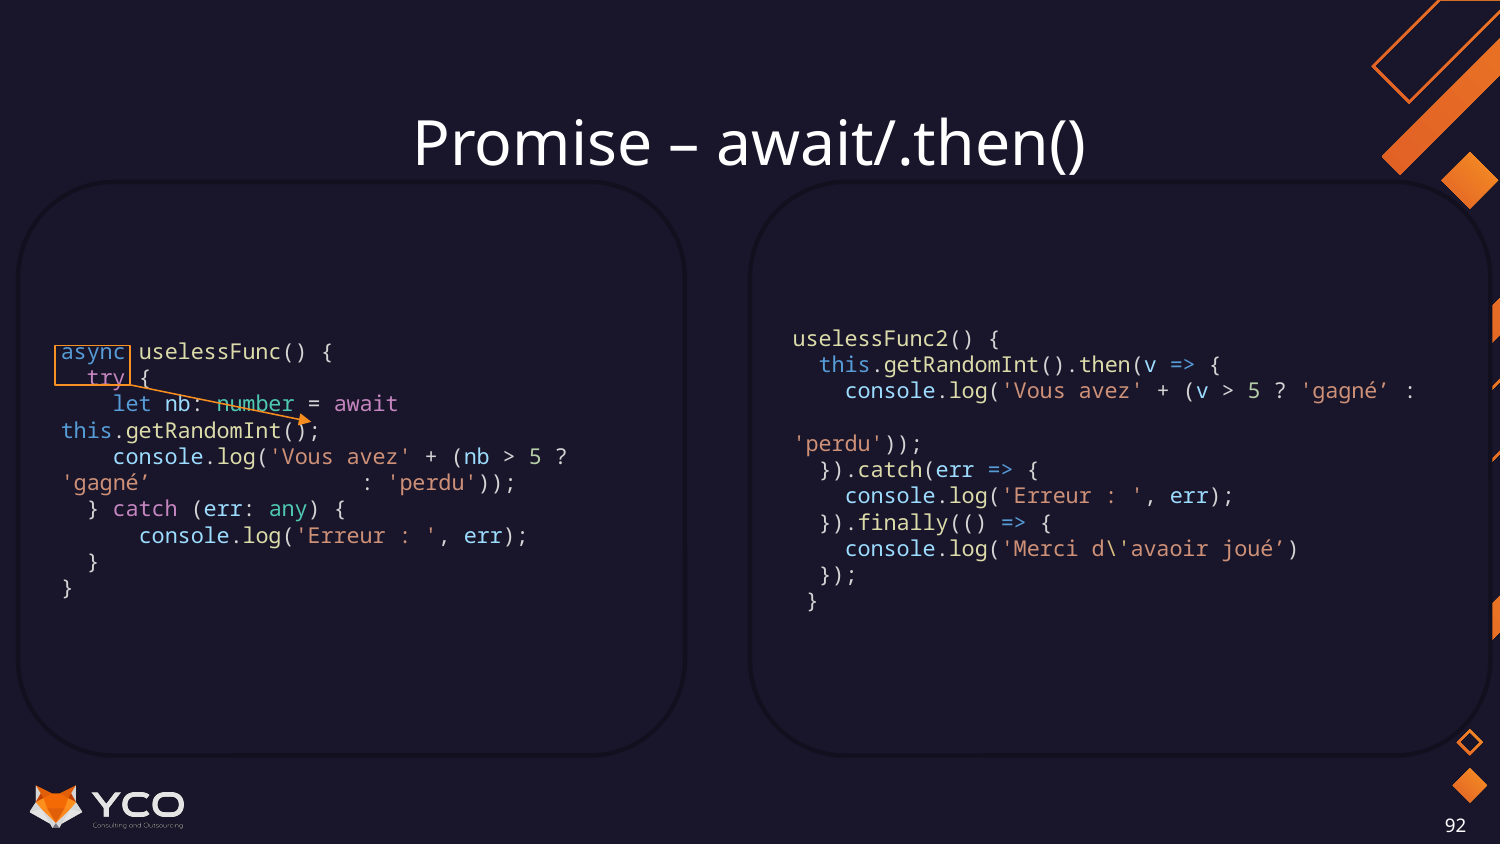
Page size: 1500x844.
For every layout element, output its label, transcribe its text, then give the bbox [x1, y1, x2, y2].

text_box [55, 345, 131, 385]
text_box async uselessFunc() { try { let nb: number = await this.getRandomInt(); console.log('Vous avez' + (nb > 5 ? 'gagné’ : 'perdu')); } catch (err: any) { console.log('Erreur : ', err); } } [15, 179, 688, 758]
title Promise – await/.then() [98, 88, 1402, 182]
picture [29, 785, 184, 829]
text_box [129, 384, 312, 423]
text_box uselessFunc2() { this.getRandomInt().then(v => { console.log('Vous avez' + (v > 5 ? 'gagné’ : 'perdu')); }).catch(err => { console.log('Erreur : ', err); }).finally(() => { console.log('Merci d\'avaoir joué’) }); } [747, 179, 1493, 758]
